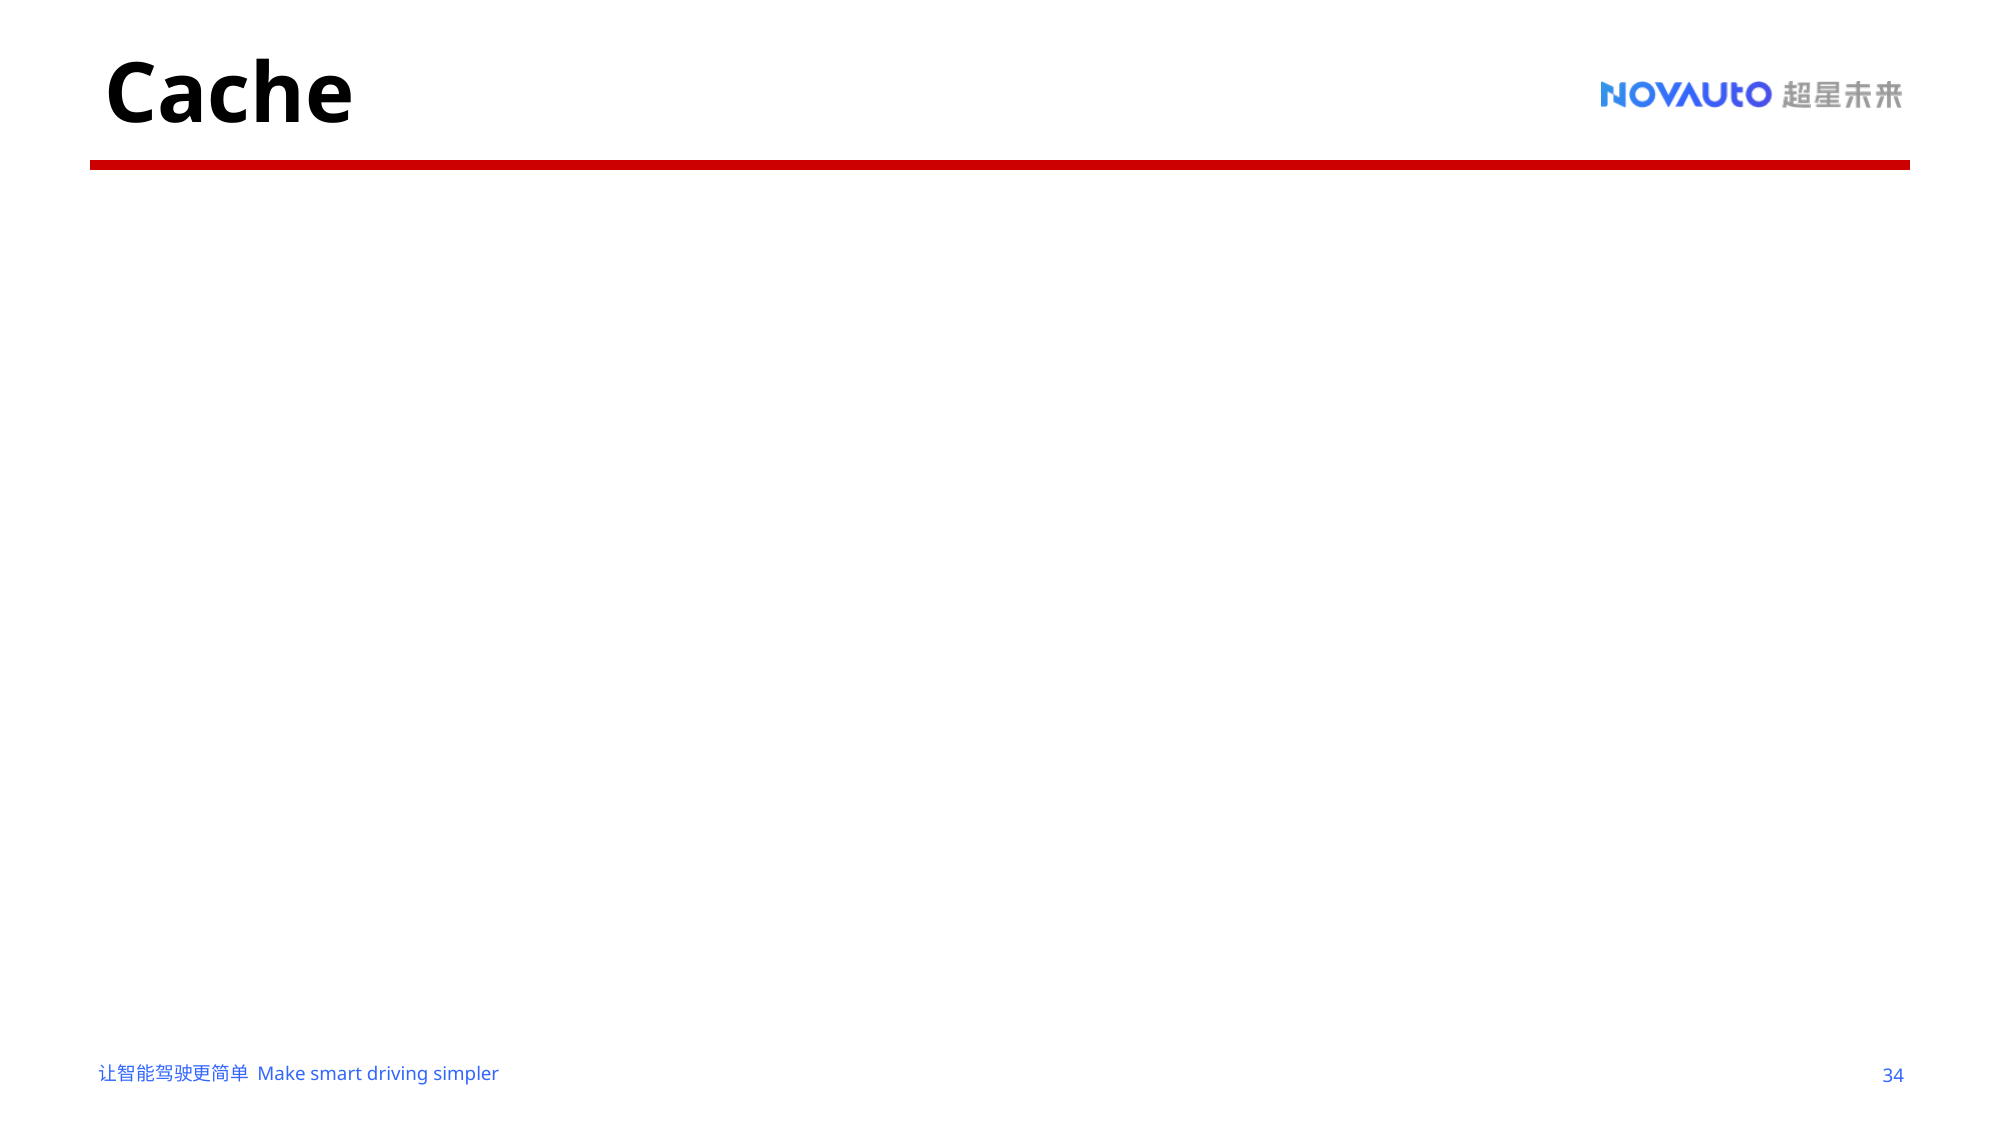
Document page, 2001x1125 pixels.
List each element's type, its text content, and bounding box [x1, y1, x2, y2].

picture [1601, 81, 1902, 108]
title Cache [89, 42, 772, 160]
title Cache [89, 166, 772, 176]
